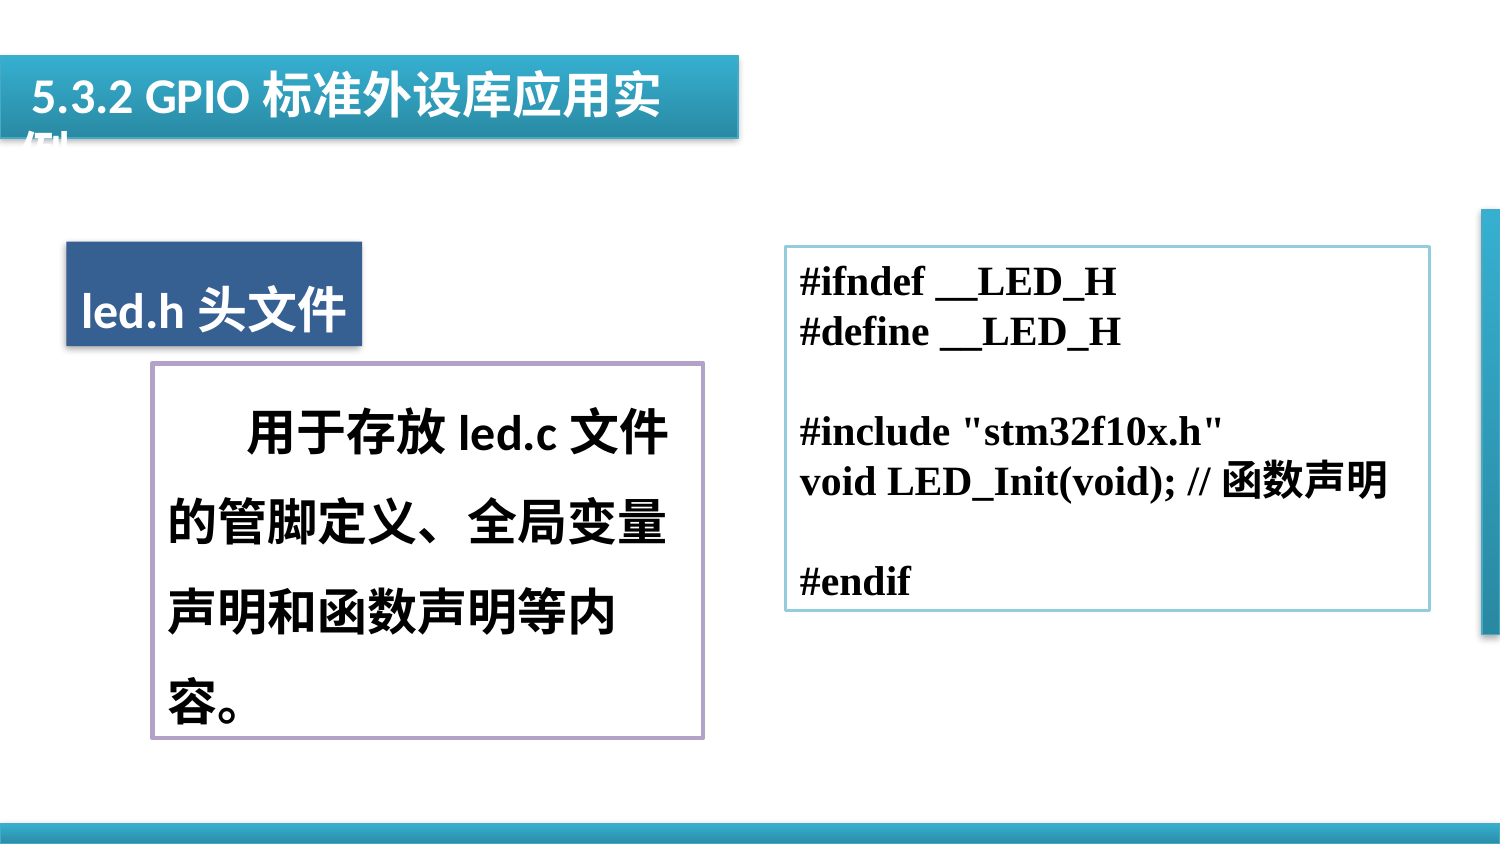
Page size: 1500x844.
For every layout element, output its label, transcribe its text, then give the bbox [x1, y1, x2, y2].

text_box 用于存放led.c文件的管脚定义、全局变量声明和函数声明等内容。 [152, 363, 704, 738]
text_box [0, 55, 5, 139]
text_box led.h头文件 [66, 241, 363, 347]
text_box #ifndef __LED_H #define __LED_H #include "stm32f10x.h" void LED_Init(void); //函数声明 #endif [785, 246, 1430, 611]
text_box 5.3.2 GPIO标准外设库应用实例 [5, 55, 727, 191]
text_box [727, 55, 739, 139]
